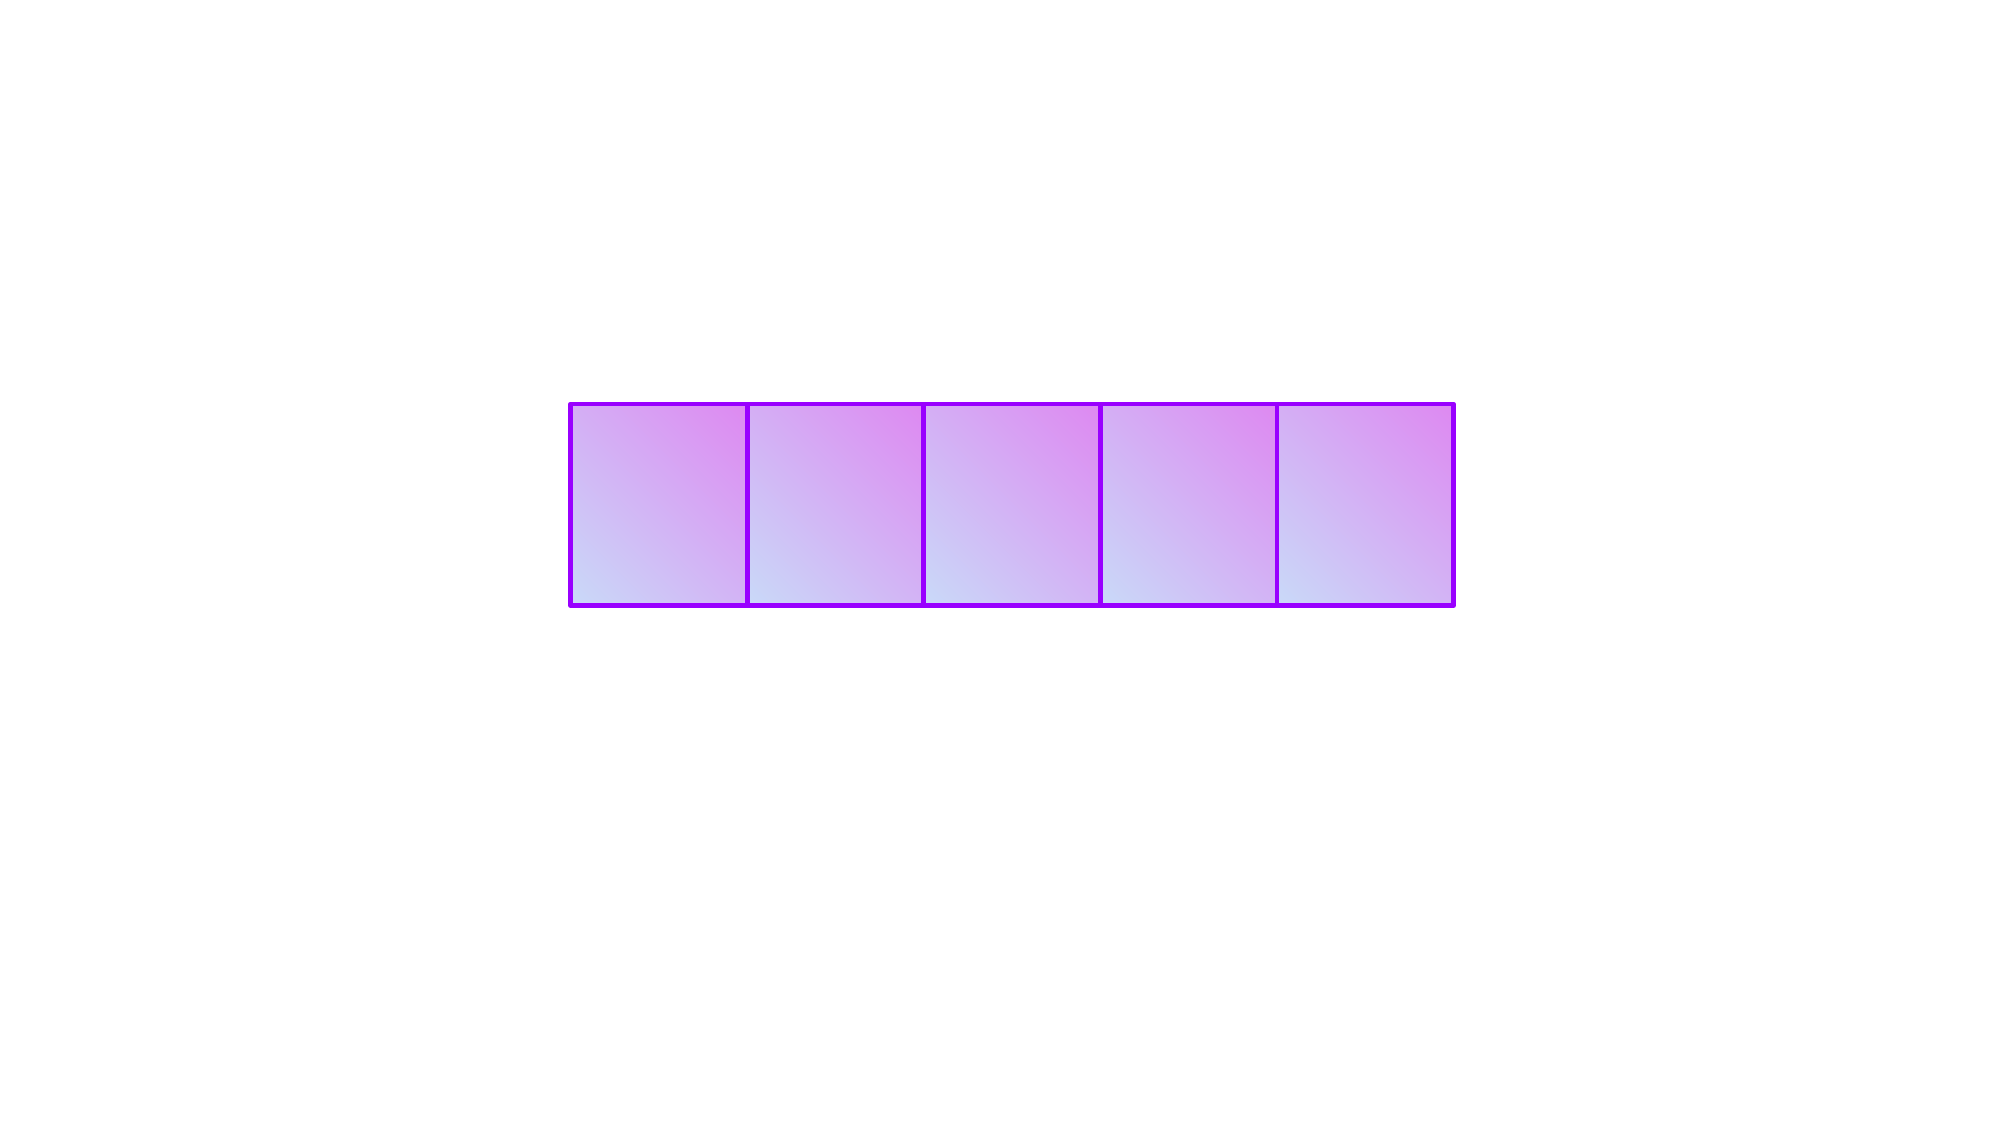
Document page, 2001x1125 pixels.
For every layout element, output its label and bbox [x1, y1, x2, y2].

text_box [570, 403, 1455, 607]
